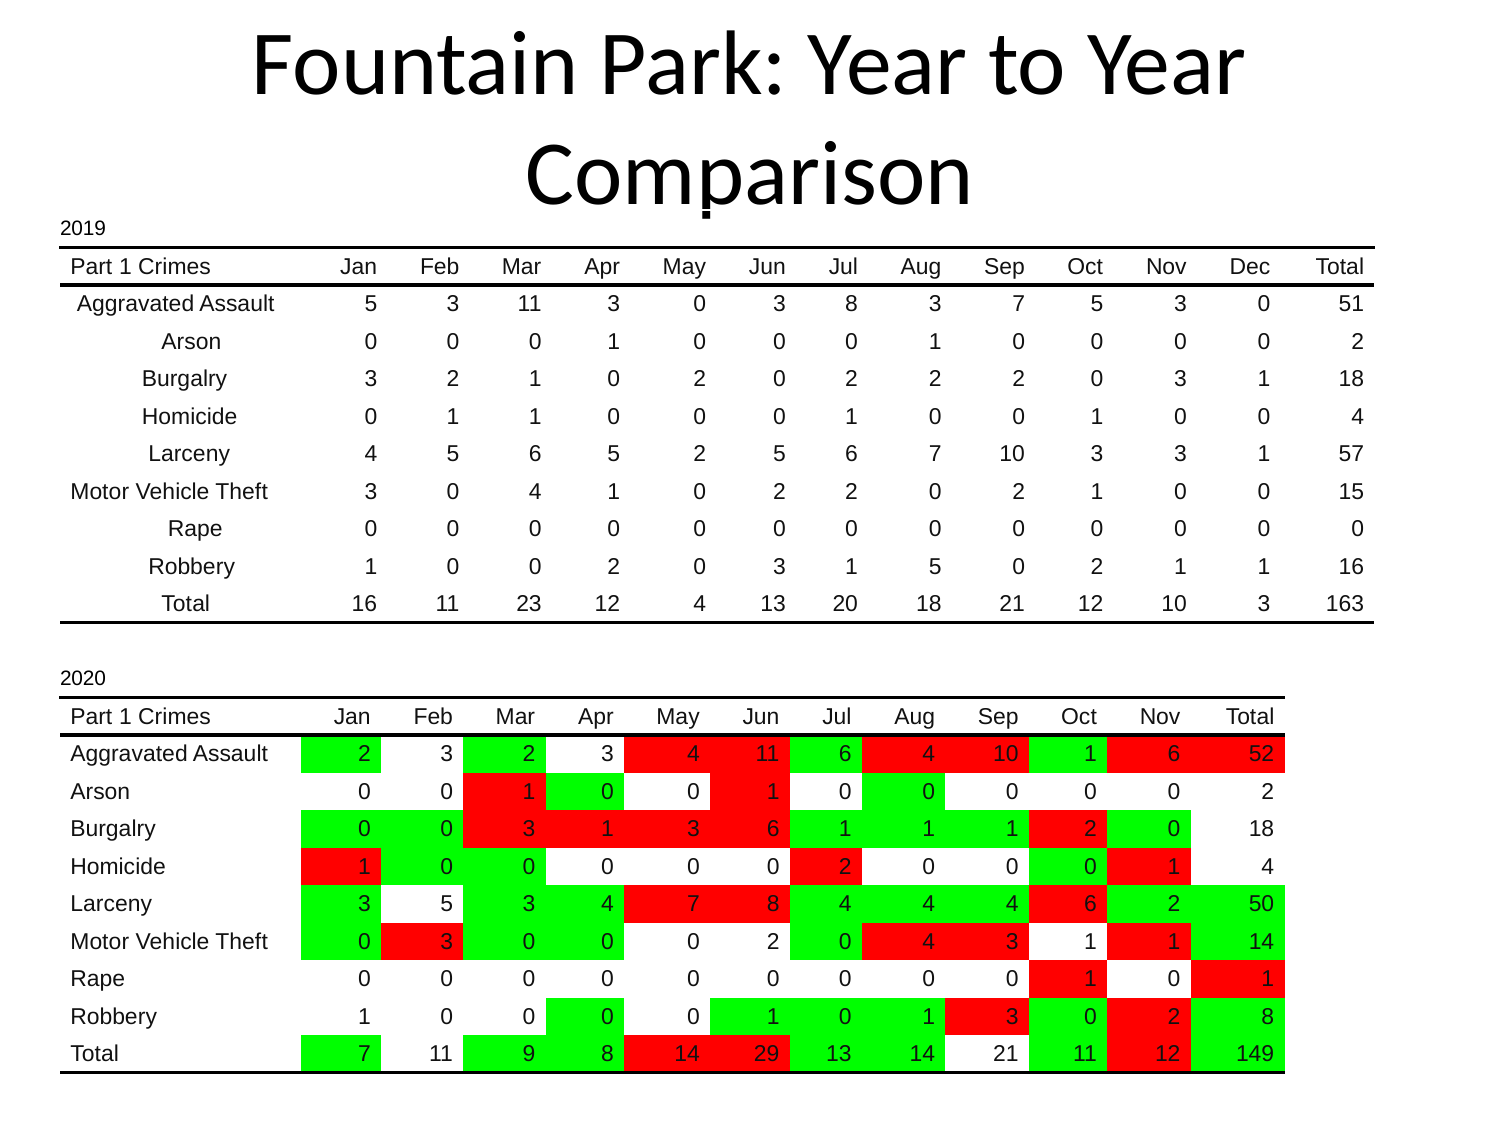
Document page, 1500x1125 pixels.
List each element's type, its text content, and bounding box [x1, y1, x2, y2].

table_cell 0 [381, 773, 463, 810]
table_cell 3 [463, 810, 546, 848]
table_cell Dec [1197, 249, 1281, 283]
table_cell Jun [717, 249, 796, 283]
table_cell 0 [546, 960, 624, 998]
table_cell 0 [301, 810, 381, 848]
table_cell 0 [301, 773, 381, 810]
table_cell 1 [546, 810, 624, 848]
table_cell 6 [1029, 885, 1107, 923]
table_cell 4 [1281, 398, 1374, 435]
table_cell 10 [952, 435, 1035, 473]
table_cell 0 [301, 923, 381, 960]
table_cell 3 [308, 473, 388, 510]
table_cell 3 [301, 885, 381, 923]
table_cell Larceny [60, 885, 301, 923]
table_cell 1 [552, 473, 630, 510]
table_cell 0 [624, 923, 710, 960]
table_cell 1 [862, 998, 945, 1035]
table_cell 2 [630, 435, 717, 473]
table_cell Aggravated Assault [60, 287, 308, 323]
table_cell 0 [381, 998, 463, 1035]
table_cell 1 [470, 398, 552, 435]
table_cell 0 [1197, 510, 1281, 548]
table_cell 0 [945, 773, 1029, 810]
table_cell 0 [308, 323, 388, 360]
table_cell 1 [862, 810, 945, 848]
table_cell May [630, 249, 717, 283]
table_cell 0 [463, 923, 546, 960]
table_cell 0 [952, 323, 1035, 360]
table_cell 0 [1197, 323, 1281, 360]
table_cell 7 [301, 1035, 381, 1071]
table_cell 7 [868, 435, 952, 473]
table_cell 2 [630, 360, 717, 398]
table_cell 0 [1197, 398, 1281, 435]
table_cell Jan [308, 249, 388, 283]
table_cell 1 [463, 773, 546, 810]
table_cell 7 [624, 885, 710, 923]
table_cell 3 [546, 737, 624, 773]
table_cell Burgalry [60, 810, 301, 848]
table_cell 1 [868, 323, 952, 360]
table_cell 2 [796, 473, 868, 510]
table_cell 1 [1114, 548, 1197, 585]
table_cell 2 [790, 848, 862, 885]
table_cell 11 [381, 1035, 463, 1071]
table_cell 0 [1114, 398, 1197, 435]
table_cell 16 [1281, 548, 1374, 585]
table_cell 2 [1191, 773, 1285, 810]
table_cell 0 [552, 360, 630, 398]
table_cell Larceny [60, 435, 308, 473]
table_cell 1 [301, 998, 381, 1035]
table_cell 12 [1107, 1035, 1191, 1071]
table_cell 4 [862, 885, 945, 923]
table_cell 51 [1281, 287, 1374, 323]
table_cell Oct [1029, 699, 1107, 733]
table_cell 3 [463, 885, 546, 923]
table_cell 0 [630, 398, 717, 435]
table_cell 0 [1114, 510, 1197, 548]
table_cell 10 [945, 737, 1029, 773]
table_cell 0 [308, 510, 388, 548]
table_cell 1 [1035, 473, 1114, 510]
table_cell 1 [1191, 960, 1285, 998]
table_cell 1 [1035, 398, 1114, 435]
table_cell 0 [868, 473, 952, 510]
table_cell 1 [710, 773, 790, 810]
table_cell 3 [308, 360, 388, 398]
table_cell 0 [552, 510, 630, 548]
table_cell 3 [552, 287, 630, 323]
table_cell 0 [1029, 773, 1107, 810]
table_cell 0 [710, 848, 790, 885]
table_cell 2 [552, 548, 630, 585]
table_cell 6 [790, 737, 862, 773]
table_cell 0 [630, 287, 717, 323]
table_cell 3 [1114, 435, 1197, 473]
table_cell 2 [868, 360, 952, 398]
table_cell 0 [710, 960, 790, 998]
table_cell Part 1 Crimes [60, 699, 301, 733]
table_cell 1 [796, 548, 868, 585]
table_cell 0 [1029, 998, 1107, 1035]
table_cell 5 [381, 885, 463, 923]
table_cell 12 [1035, 585, 1114, 621]
table_cell 5 [552, 435, 630, 473]
table_cell Total [1281, 249, 1374, 283]
table_cell 2 [1035, 548, 1114, 585]
table_cell 0 [868, 398, 952, 435]
table_cell 2 [717, 473, 796, 510]
table_cell 3 [717, 287, 796, 323]
table_cell 0 [463, 998, 546, 1035]
table_cell 0 [630, 473, 717, 510]
table_cell 18 [1191, 810, 1285, 848]
table_cell 29 [710, 1035, 790, 1071]
table_cell 0 [546, 773, 624, 810]
table_cell 1 [1197, 548, 1281, 585]
table_cell Rape [60, 510, 308, 548]
table_cell 52 [1191, 737, 1285, 773]
table_cell 0 [388, 473, 470, 510]
table_cell 0 [868, 510, 952, 548]
table_cell 15 [1281, 473, 1374, 510]
table_cell Motor Vehicle Theft [60, 923, 301, 960]
table_cell 1 [1107, 923, 1191, 960]
table_cell Jan [301, 699, 381, 733]
table_cell 3 [1114, 360, 1197, 398]
table_cell 0 [717, 323, 796, 360]
table_cell 21 [952, 585, 1035, 621]
table_cell Motor Vehicle Theft [60, 473, 308, 510]
table_cell 0 [630, 323, 717, 360]
table_cell 0 [952, 398, 1035, 435]
table_cell Jun [710, 699, 790, 733]
table_cell 0 [796, 510, 868, 548]
table_cell 3 [945, 998, 1029, 1035]
table_cell 0 [945, 848, 1029, 885]
table_cell Feb [388, 249, 470, 283]
table_cell 57 [1281, 435, 1374, 473]
table_cell 0 [790, 998, 862, 1035]
table_cell 0 [624, 773, 710, 810]
table_cell May [624, 699, 710, 733]
table_cell 0 [1035, 323, 1114, 360]
table_cell 14 [1191, 923, 1285, 960]
table_cell 0 [470, 548, 552, 585]
table_cell 0 [1281, 510, 1374, 548]
table_cell 11 [388, 585, 470, 621]
table_cell 0 [1035, 510, 1114, 548]
table_cell Homicide [60, 398, 308, 435]
table_cell 0 [945, 960, 1029, 998]
table_cell 8 [1191, 998, 1285, 1035]
table_cell Mar [463, 699, 546, 733]
table_cell 3 [1114, 287, 1197, 323]
table_cell 1 [945, 810, 1029, 848]
table_cell 0 [470, 323, 552, 360]
table_cell Jul [796, 249, 868, 283]
table_header 2019 [61, 211, 1374, 246]
table_cell 4 [862, 923, 945, 960]
table_cell 8 [546, 1035, 624, 1071]
table_cell 0 [388, 548, 470, 585]
table_cell 2 [796, 360, 868, 398]
table_cell 6 [1107, 737, 1191, 773]
table_cell 1 [1107, 848, 1191, 885]
table_cell 1 [1029, 923, 1107, 960]
table_cell 1 [1197, 360, 1281, 398]
table_cell 13 [790, 1035, 862, 1071]
table_cell 0 [1107, 960, 1191, 998]
table_cell 0 [790, 923, 862, 960]
table_cell 21 [945, 1035, 1029, 1071]
table_cell 3 [381, 737, 463, 773]
table_cell 0 [546, 998, 624, 1035]
table_cell 1 [552, 323, 630, 360]
table_cell 0 [624, 960, 710, 998]
table_cell 1 [1029, 960, 1107, 998]
table_cell Sep [945, 699, 1029, 733]
table_cell Aug [868, 249, 952, 283]
table_cell 3 [624, 810, 710, 848]
table_cell 1 [388, 398, 470, 435]
table_cell 4 [546, 885, 624, 923]
table_cell 2 [710, 923, 790, 960]
table_cell Arson [60, 773, 301, 810]
table_cell 2 [952, 360, 1035, 398]
table_cell 2 [463, 737, 546, 773]
table_cell Part 1 Crimes [60, 249, 308, 283]
table_cell 4 [630, 585, 717, 621]
table_cell 6 [470, 435, 552, 473]
table_cell 4 [308, 435, 388, 473]
table_cell 0 [790, 773, 862, 810]
table_cell 4 [790, 885, 862, 923]
table_cell 4 [470, 473, 552, 510]
table_cell Homicide [60, 848, 301, 885]
table_cell 0 [630, 548, 717, 585]
table_cell 20 [796, 585, 868, 621]
table_cell 2 [1281, 323, 1374, 360]
table_cell Nov [1107, 699, 1191, 733]
table_cell 1 [470, 360, 552, 398]
table_cell 14 [862, 1035, 945, 1071]
table_cell 3 [868, 287, 952, 323]
table_cell 0 [717, 398, 796, 435]
table_cell 0 [790, 960, 862, 998]
table_cell Feb [381, 699, 463, 733]
table_cell 3 [945, 923, 1029, 960]
table_cell 0 [388, 510, 470, 548]
table_cell Sep [952, 249, 1035, 283]
table_cell 0 [624, 998, 710, 1035]
table_cell 0 [952, 510, 1035, 548]
table_cell 11 [470, 287, 552, 323]
table_cell 1 [1197, 435, 1281, 473]
table_cell 18 [1281, 360, 1374, 398]
table_cell 4 [945, 885, 1029, 923]
table_cell 2 [1107, 885, 1191, 923]
table_cell 0 [862, 773, 945, 810]
table_cell 0 [546, 923, 624, 960]
table_cell 0 [1035, 360, 1114, 398]
table_cell 3 [381, 923, 463, 960]
table_cell 2 [301, 737, 381, 773]
table_cell 13 [717, 585, 796, 621]
table_cell 149 [1191, 1035, 1285, 1071]
table_cell 11 [1029, 1035, 1107, 1071]
table_cell 9 [463, 1035, 546, 1071]
table_cell 16 [308, 585, 388, 621]
table_cell 0 [862, 960, 945, 998]
table_cell 0 [546, 848, 624, 885]
table_cell 6 [710, 810, 790, 848]
table_cell 0 [1029, 848, 1107, 885]
table_cell 7 [952, 287, 1035, 323]
table_cell 12 [552, 585, 630, 621]
table_cell 0 [717, 360, 796, 398]
table_cell 5 [868, 548, 952, 585]
table_cell 5 [1035, 287, 1114, 323]
table_cell Total [60, 1035, 301, 1071]
table_cell 4 [862, 737, 945, 773]
table_cell 50 [1191, 885, 1285, 923]
table_cell 11 [710, 737, 790, 773]
table_cell 0 [1107, 810, 1191, 848]
table_cell 4 [624, 737, 710, 773]
table_cell 0 [463, 960, 546, 998]
table_cell 0 [624, 848, 710, 885]
table_cell 3 [388, 287, 470, 323]
table_cell 3 [717, 548, 796, 585]
table_cell 4 [1191, 848, 1285, 885]
table_cell 0 [952, 548, 1035, 585]
table_cell 0 [301, 960, 381, 998]
table_cell 0 [388, 323, 470, 360]
table_cell 0 [381, 960, 463, 998]
table_cell 0 [1114, 473, 1197, 510]
title Fountain Park: Year to Year Comparison [60, 60, 1440, 165]
table_cell Oct [1035, 249, 1114, 283]
table_cell 23 [470, 585, 552, 621]
table_cell 10 [1114, 585, 1197, 621]
table_cell Total [1191, 699, 1285, 733]
table_cell Aug [862, 699, 945, 733]
table_cell Robbery [60, 548, 308, 585]
table_cell 0 [552, 398, 630, 435]
table_cell 8 [796, 287, 868, 323]
table_cell 1 [790, 810, 862, 848]
table_cell 5 [717, 435, 796, 473]
table_cell 0 [630, 510, 717, 548]
table_cell Nov [1114, 249, 1197, 283]
table_cell 14 [624, 1035, 710, 1071]
table_cell 0 [381, 810, 463, 848]
table_cell 0 [1197, 473, 1281, 510]
table_cell 1 [308, 548, 388, 585]
table_cell 1 [1029, 737, 1107, 773]
table_cell 3 [1035, 435, 1114, 473]
table_cell 163 [1281, 585, 1374, 621]
table_cell 0 [717, 510, 796, 548]
table_cell 0 [1114, 323, 1197, 360]
table_cell 0 [862, 848, 945, 885]
table_cell 5 [308, 287, 388, 323]
table_cell Apr [546, 699, 624, 733]
table_cell 6 [796, 435, 868, 473]
table_cell 0 [470, 510, 552, 548]
table_cell 2 [952, 473, 1035, 510]
table_cell 5 [388, 435, 470, 473]
table_cell 2 [1029, 810, 1107, 848]
table_cell 8 [710, 885, 790, 923]
table_cell 0 [796, 323, 868, 360]
table_cell Mar [470, 249, 552, 283]
table_cell 18 [868, 585, 952, 621]
table_cell Robbery [60, 998, 301, 1035]
table_cell 0 [381, 848, 463, 885]
table_cell 1 [796, 398, 868, 435]
table_cell Jul [790, 699, 862, 733]
table_header 2020 [61, 661, 1284, 696]
table_cell 0 [1107, 773, 1191, 810]
table_cell Aggravated Assault [60, 737, 301, 773]
table_cell 2 [388, 360, 470, 398]
table_cell 1 [710, 998, 790, 1035]
table_cell Total [60, 585, 308, 621]
table_cell Rape [60, 960, 301, 998]
table_cell 2 [1107, 998, 1191, 1035]
table_cell 0 [1197, 287, 1281, 323]
table_cell 1 [301, 848, 381, 885]
table_cell Arson [60, 323, 308, 360]
table_cell Burgalry [60, 360, 308, 398]
table_cell Apr [552, 249, 630, 283]
table_cell 0 [308, 398, 388, 435]
table_cell 0 [463, 848, 546, 885]
table_cell 3 [1197, 585, 1281, 621]
